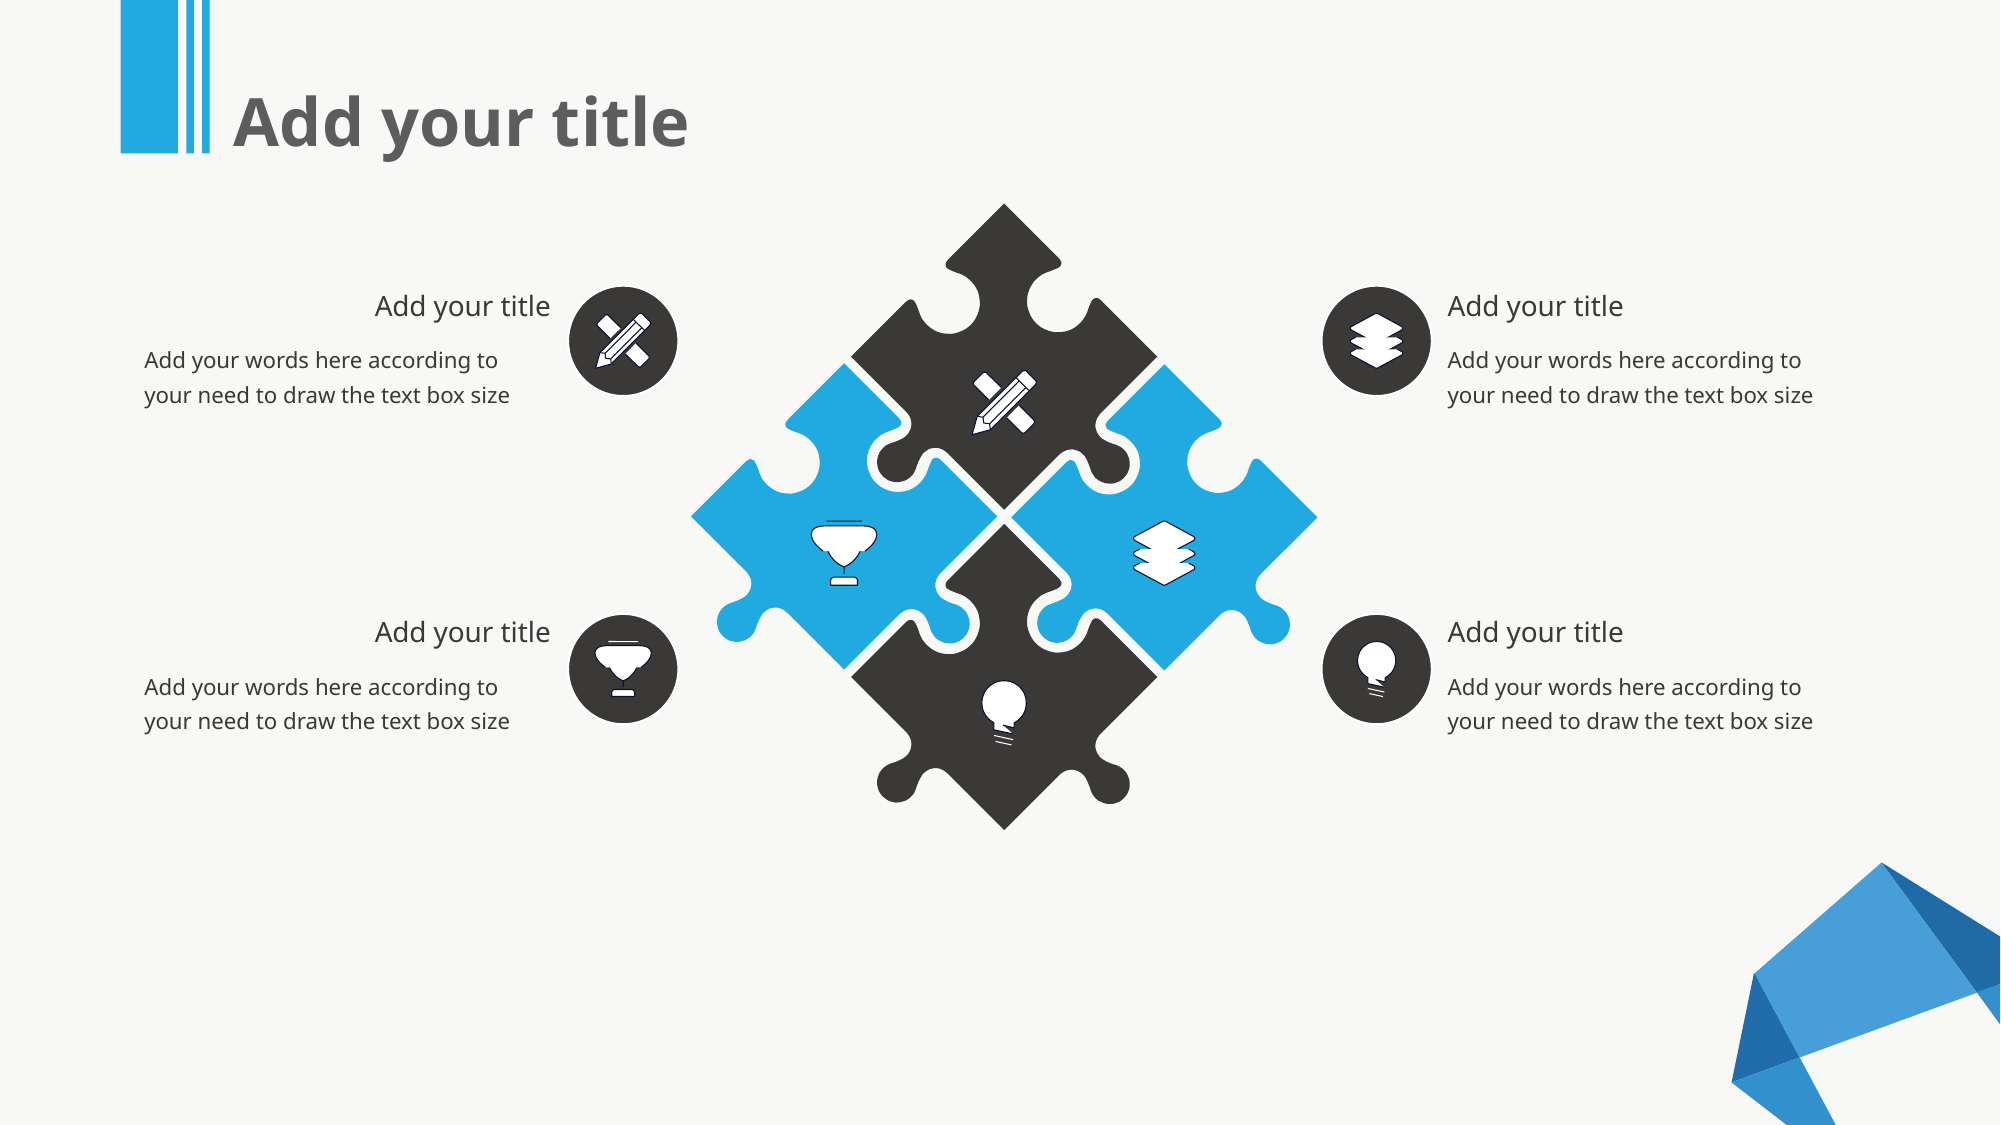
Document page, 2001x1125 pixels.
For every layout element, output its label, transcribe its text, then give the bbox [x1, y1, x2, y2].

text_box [1321, 613, 1432, 725]
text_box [1321, 285, 1432, 397]
text_box [201, 0, 211, 154]
text_box [120, 0, 179, 154]
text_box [704, 420, 984, 700]
text_box Add your title Add your words here according to your need to draw the text box size [124, 268, 572, 462]
text_box Add your title Add your words here according to your need to draw the text box size [1427, 594, 1875, 788]
text_box Add your title Add your words here according to your need to draw the text box size [1427, 268, 1875, 462]
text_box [1024, 421, 1304, 701]
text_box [864, 261, 1144, 540]
text_box [185, 0, 195, 154]
text_box Add your title Add your words here according to your need to draw the text box size [124, 594, 572, 788]
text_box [568, 285, 679, 397]
text_box Add your title [233, 63, 830, 160]
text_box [568, 613, 679, 725]
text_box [864, 581, 1144, 861]
